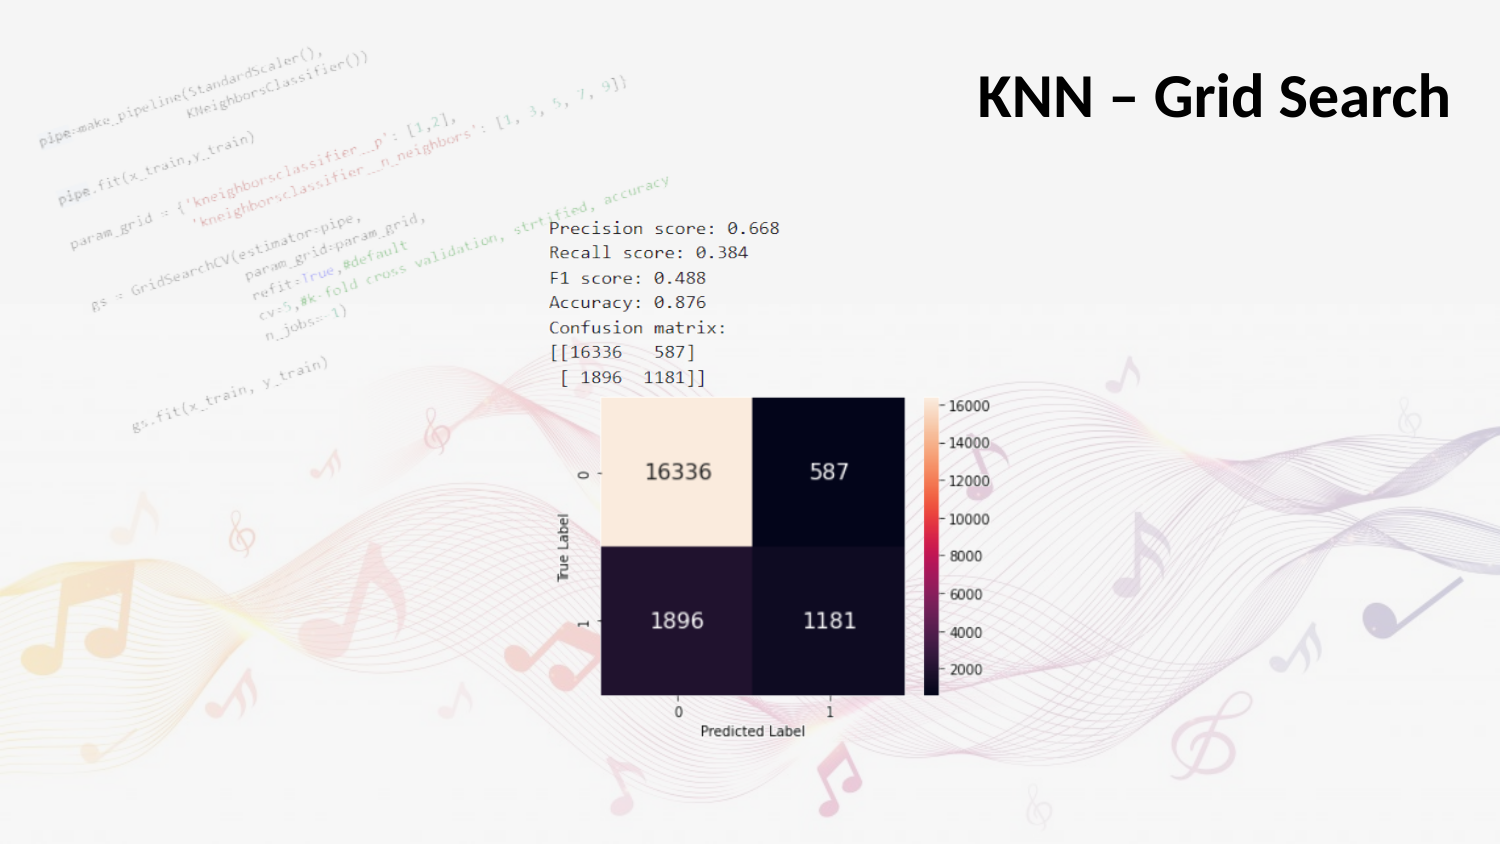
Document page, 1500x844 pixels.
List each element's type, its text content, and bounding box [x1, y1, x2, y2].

title KNN – Grid Search [939, 40, 1467, 145]
picture [0, 78, 1500, 844]
